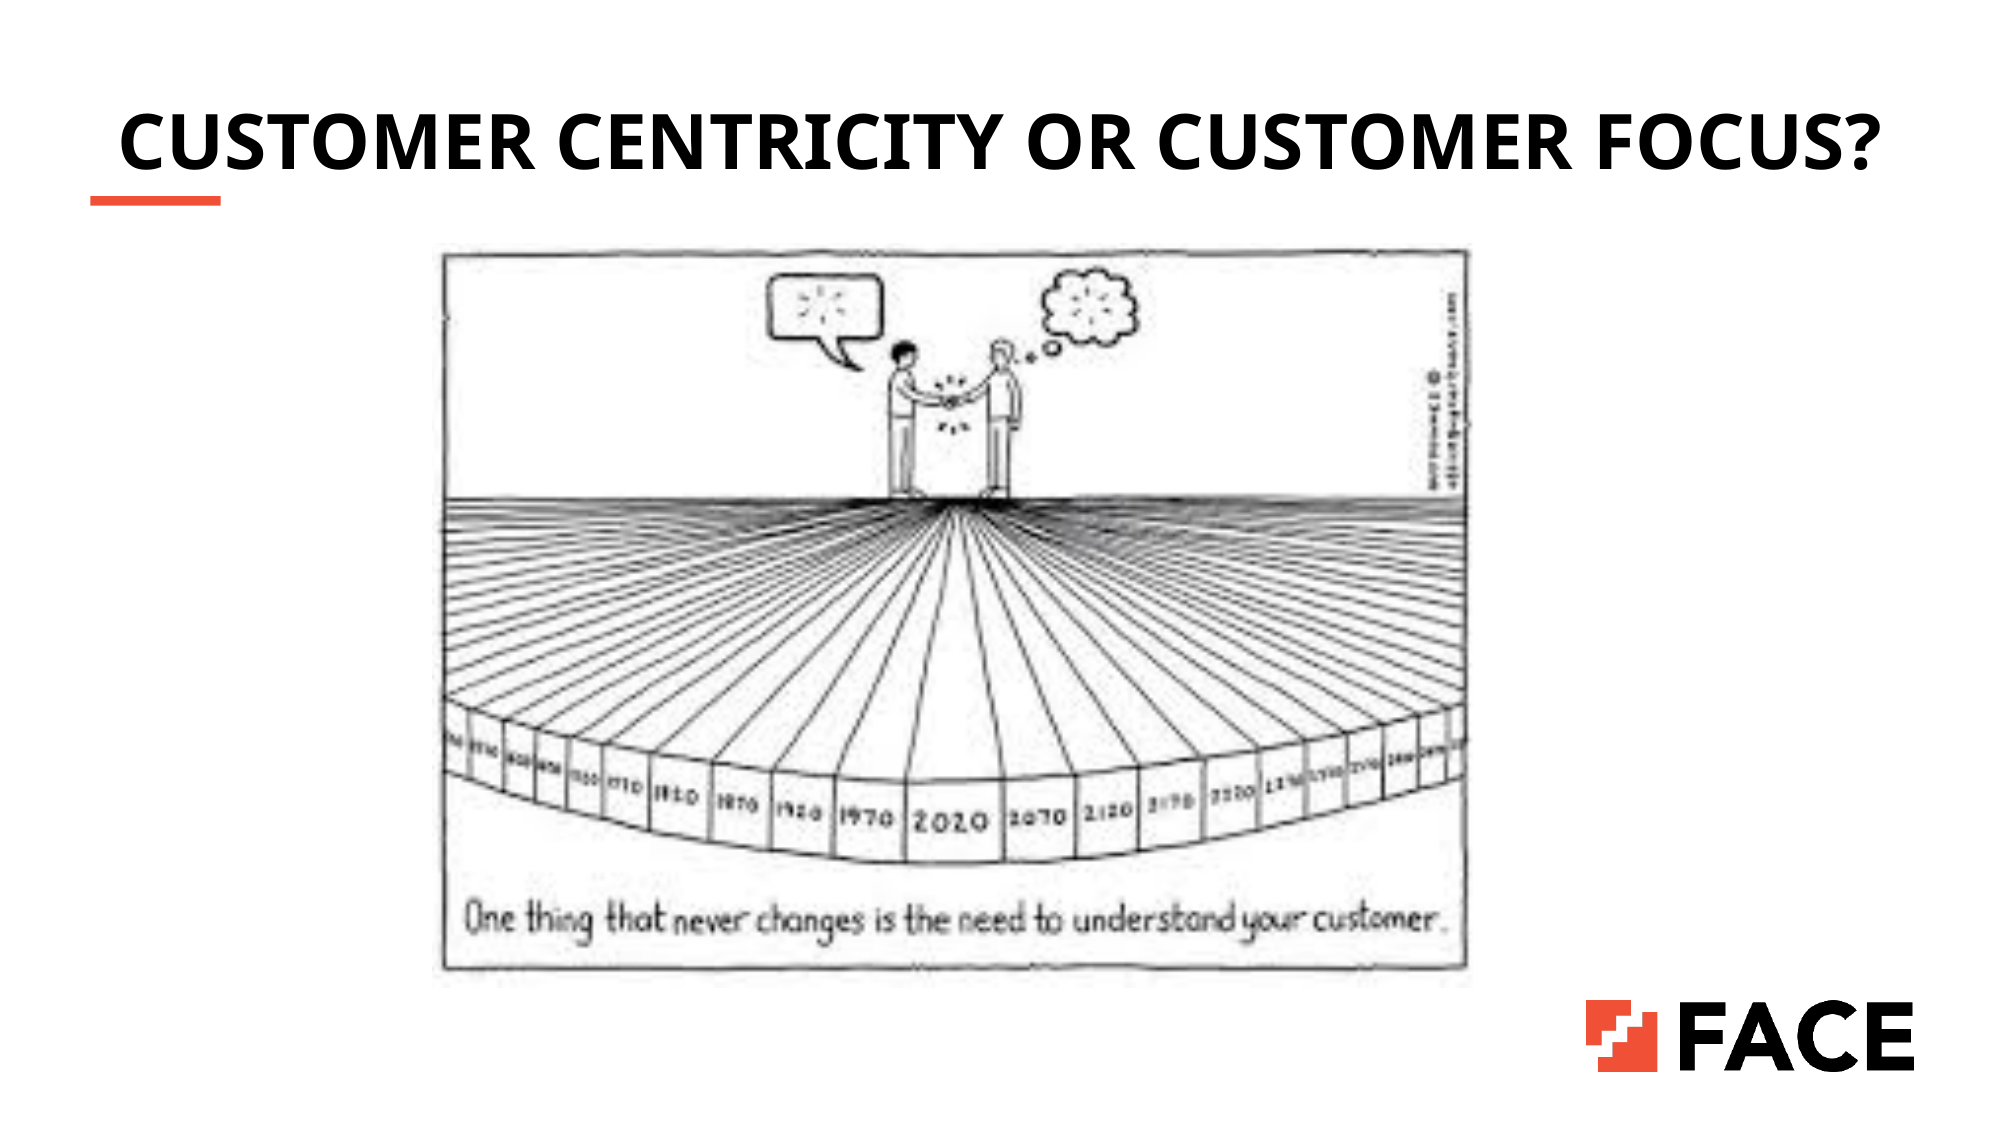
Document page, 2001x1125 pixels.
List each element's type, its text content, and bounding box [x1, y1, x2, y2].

title CUSTOMER CENTRICITY OR CUSTOMER FOCUS? [99, 45, 1900, 233]
text_box [88, 194, 99, 208]
picture [432, 243, 1481, 988]
picture [1586, 1000, 1915, 1072]
